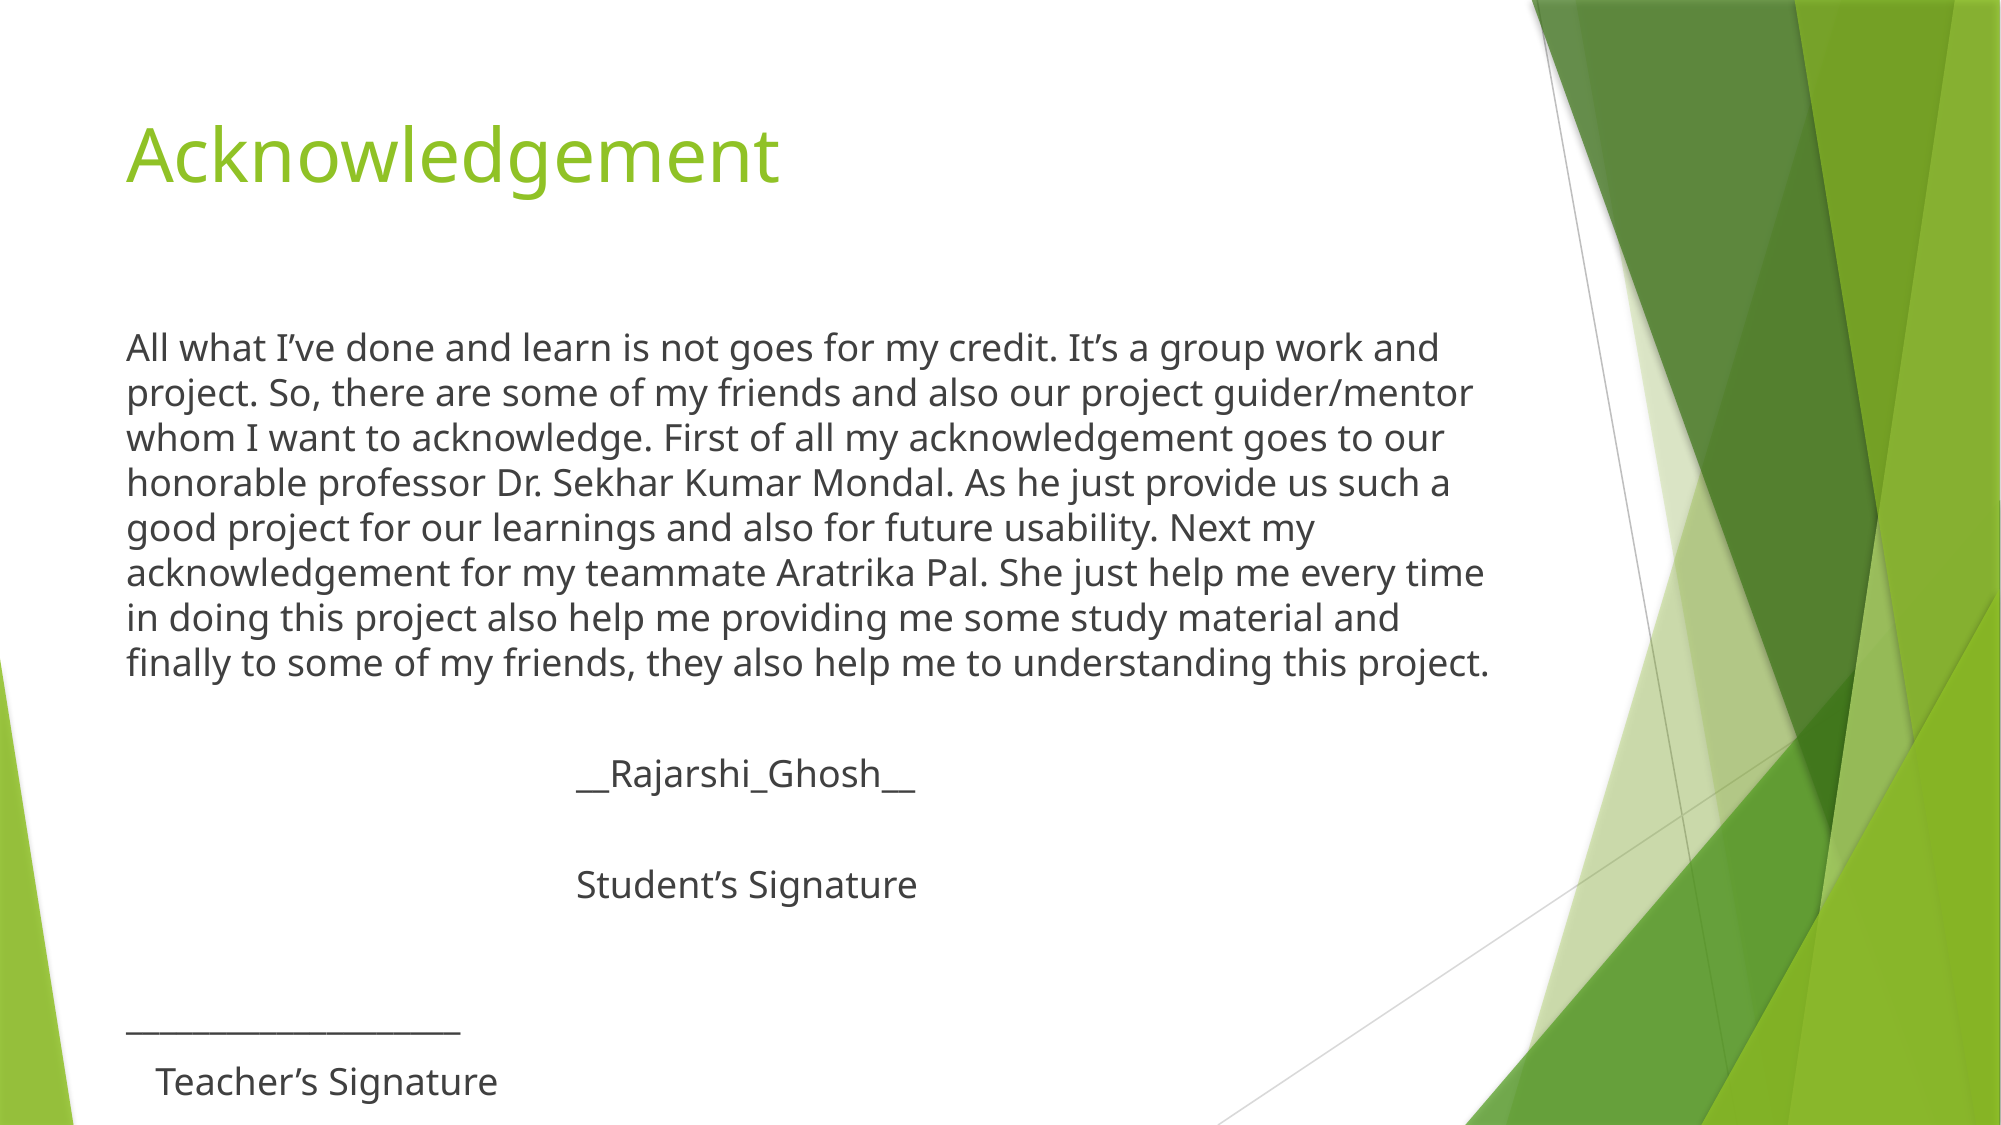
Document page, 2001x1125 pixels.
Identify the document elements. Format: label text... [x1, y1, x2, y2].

list All what I’ve done and learn is not goes for my credit. It’s a group work and project. So, there are some of my friends and also our project guider/mentor whom I want to acknowledge. First of all my acknowledgement goes to our honorable professor Dr. Sekhar Kumar Mondal. As he just provide us such a good project for our learnings and also for future usability. Next my acknowledgement for my teammate Aratrika Pal. She just help me every time in doing this project also help me providing me some study material and finally to some of my friends, they also help me to understanding this project. __Rajarshi_Ghosh__ Student’s Signature ____________________ Teacher’s Signature [111, 316, 1522, 1025]
title Acknowledgement [111, 99, 1522, 316]
